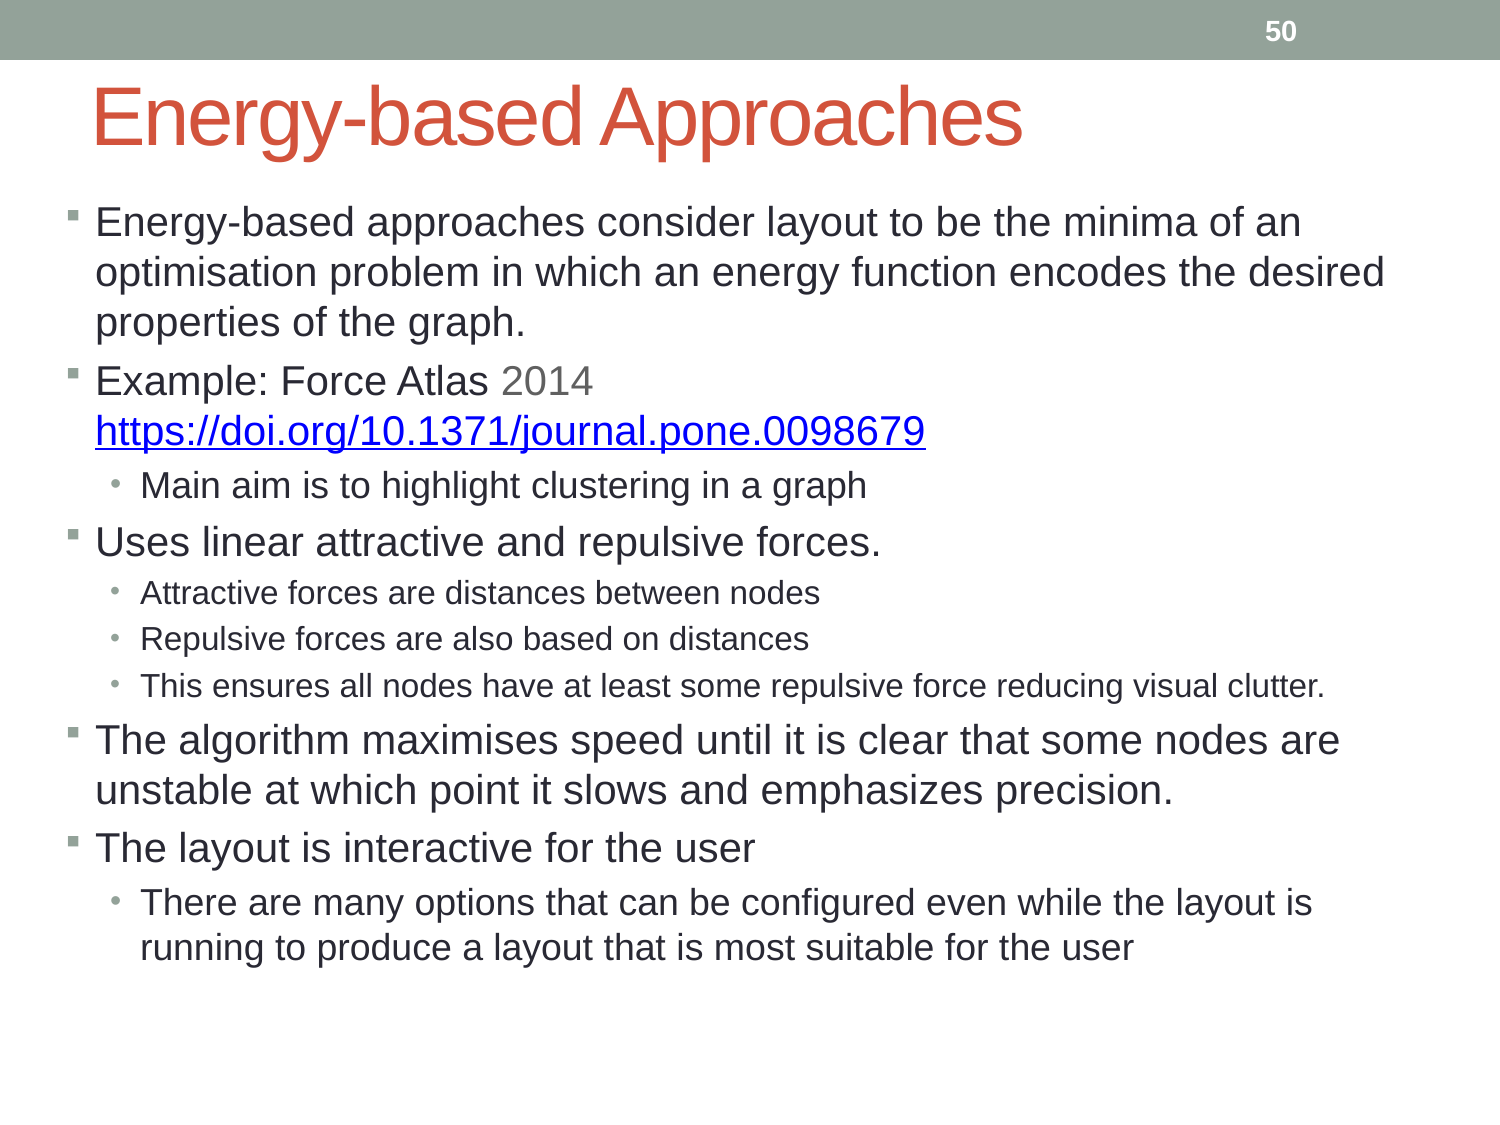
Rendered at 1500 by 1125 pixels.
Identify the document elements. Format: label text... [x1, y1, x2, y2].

slide_number 50 [1250, 3, 1425, 57]
list Energy-based approaches consider layout to be the minima of an optimisation problem in which an energy function encodes the desired properties of the graph. Example: Force Atlas 2014 https://doi.org/10.1371/journal.pone.0098679 Main aim is to highlight clustering in a graph Uses linear attractive and repulsive forces. Attractive forces are distances between nodes Repulsive forces are also based on distances This ensures all nodes have at least some repulsive force reducing visual clutter. The algorithm maximises speed until it is clear that some nodes are unstable at which point it slows and emphasizes precision. The layout is interactive for the user There are many options that can be configured even while the layout is running to produce a layout that is most suitable for the user [50, 187, 1451, 1090]
title Energy-based Approaches [75, 36, 1425, 187]
